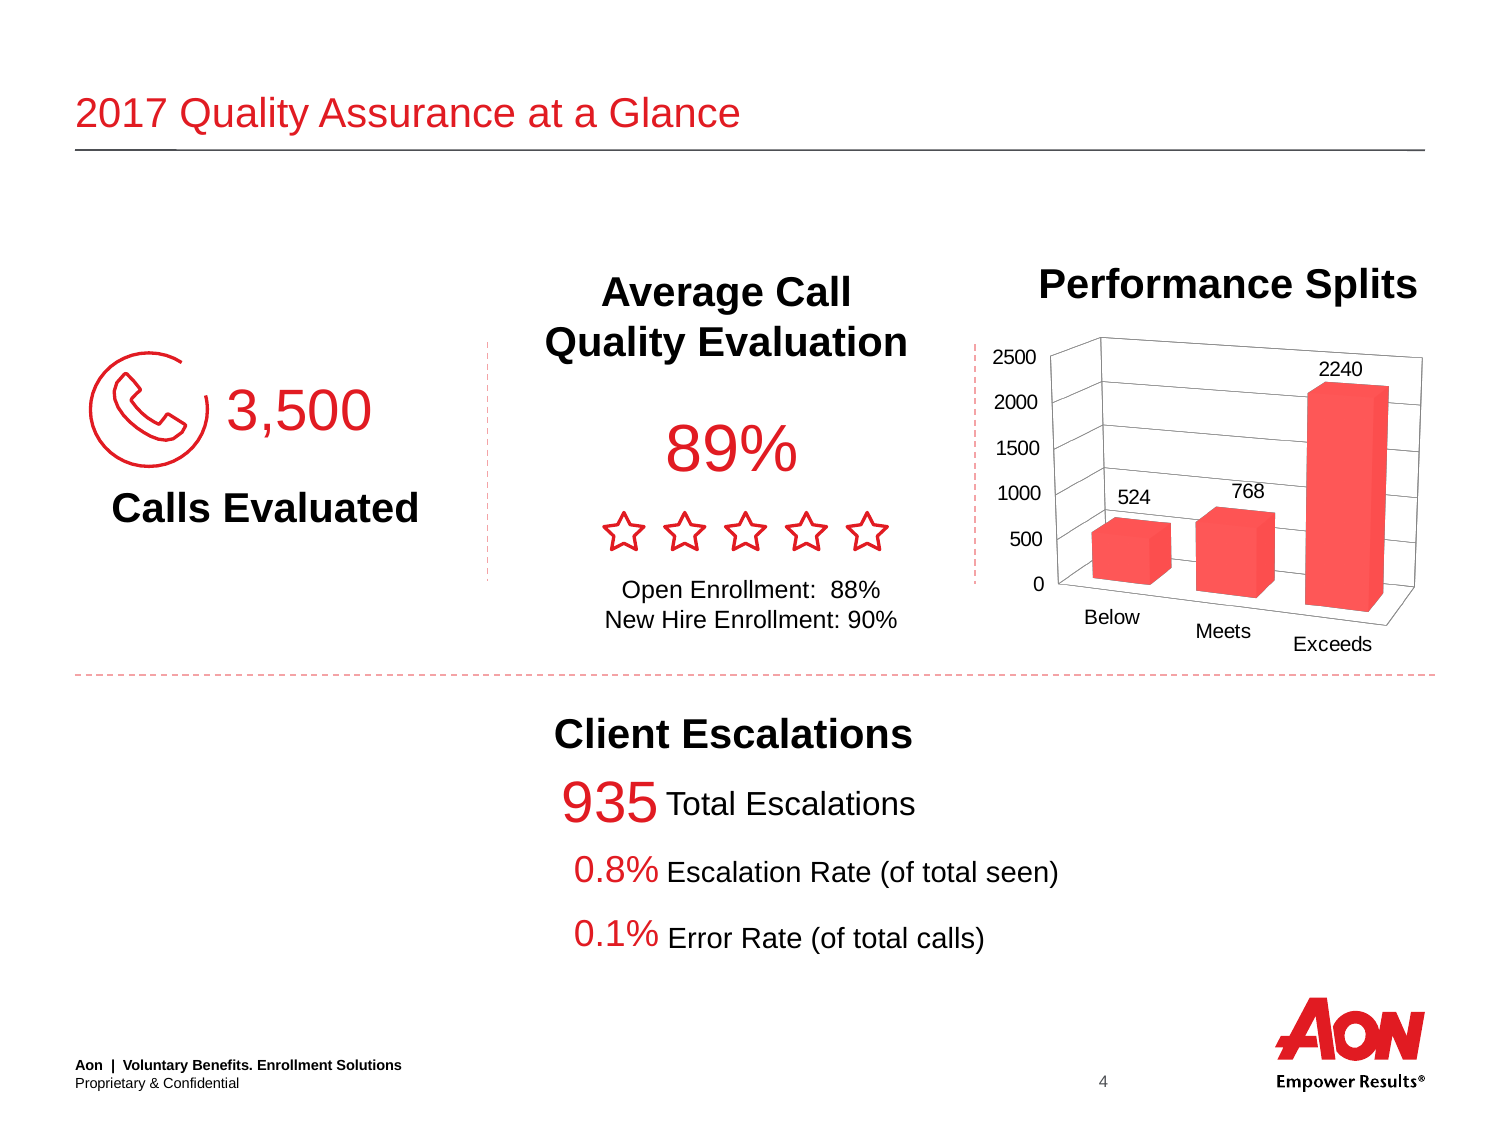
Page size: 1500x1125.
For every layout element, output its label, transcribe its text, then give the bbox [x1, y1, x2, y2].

text_box 0.8% [559, 837, 675, 898]
text_box 3,500 [212, 365, 388, 450]
text_box Performance Splits [1023, 249, 1434, 313]
text_box Escalation Rate (of total seen) [651, 845, 1075, 896]
text_box Average Call Quality Evaluation 89% Open Enrollment: 88% New Hire Enrollment: 90% [529, 256, 935, 642]
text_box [603, 512, 888, 550]
text_box 0.1% [559, 901, 675, 962]
text_box Calls Evaluated [96, 473, 435, 538]
text_box Error Rate (of total calls) [652, 911, 1001, 962]
text_box 935 [546, 756, 675, 842]
title 2017 Quality Assurance at a Glance [74, 49, 1426, 136]
chart [962, 314, 1500, 780]
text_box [90, 352, 208, 467]
text_box Client Escalations [538, 699, 929, 765]
text_box Total Escalations [651, 774, 932, 830]
